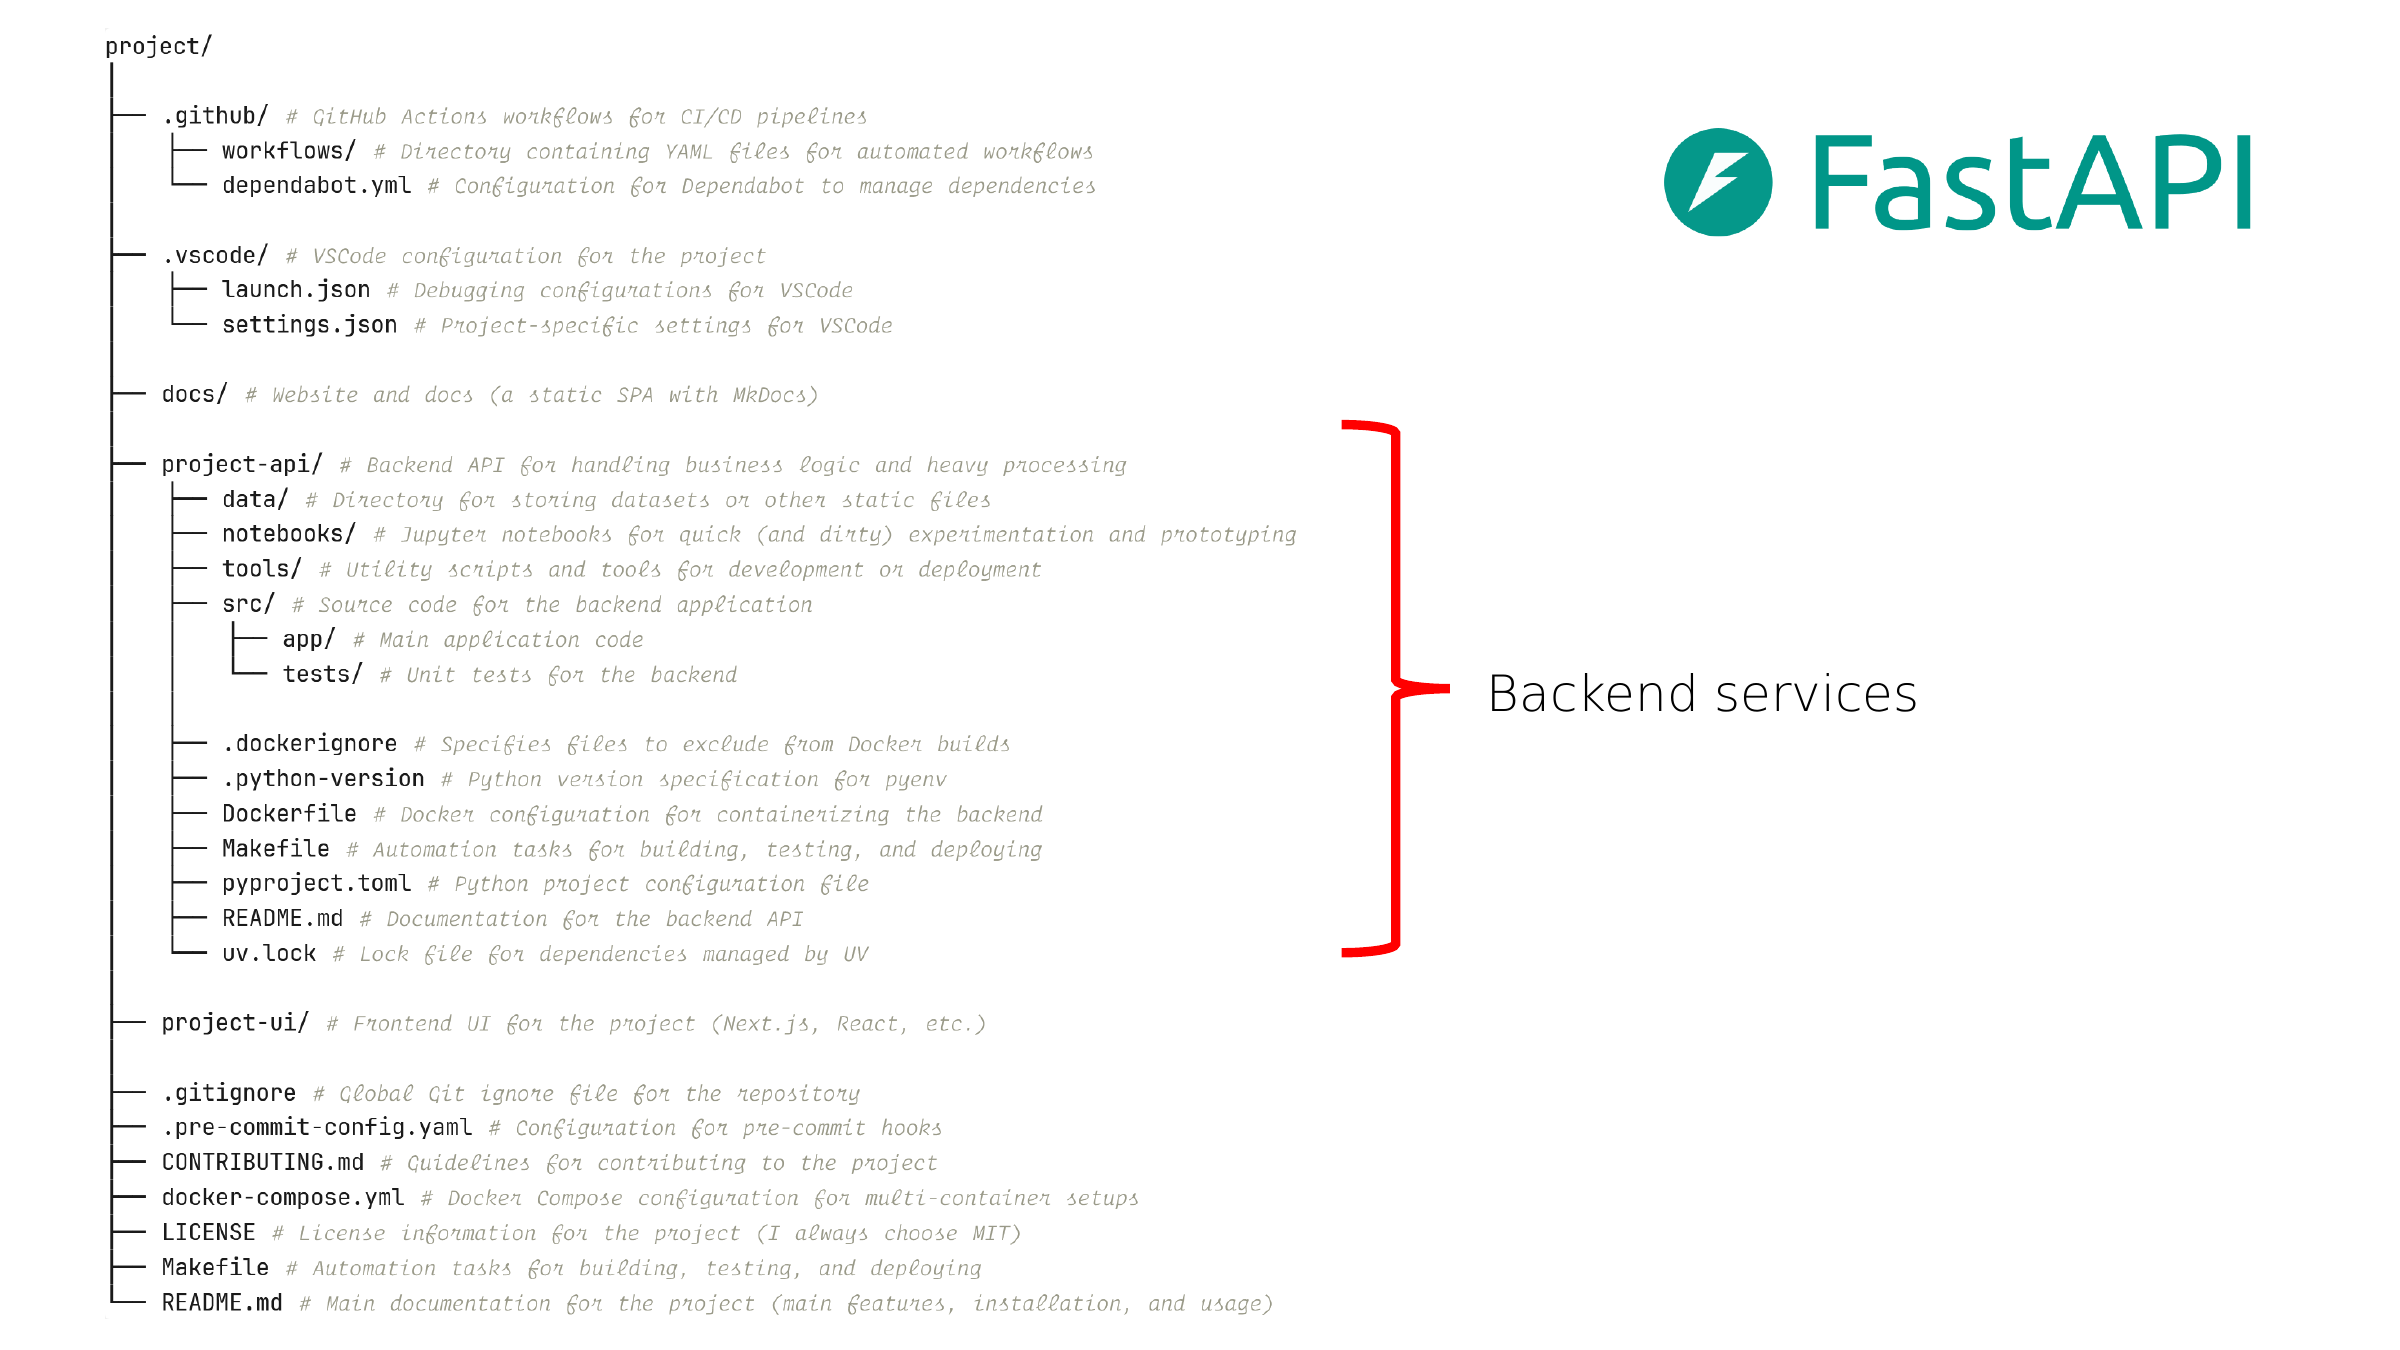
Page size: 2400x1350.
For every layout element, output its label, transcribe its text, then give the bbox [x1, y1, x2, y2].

text_box [1341, 424, 1450, 954]
text_box Backend services [1486, 644, 2400, 738]
picture [61, 0, 1318, 1350]
picture [1575, 44, 2339, 320]
